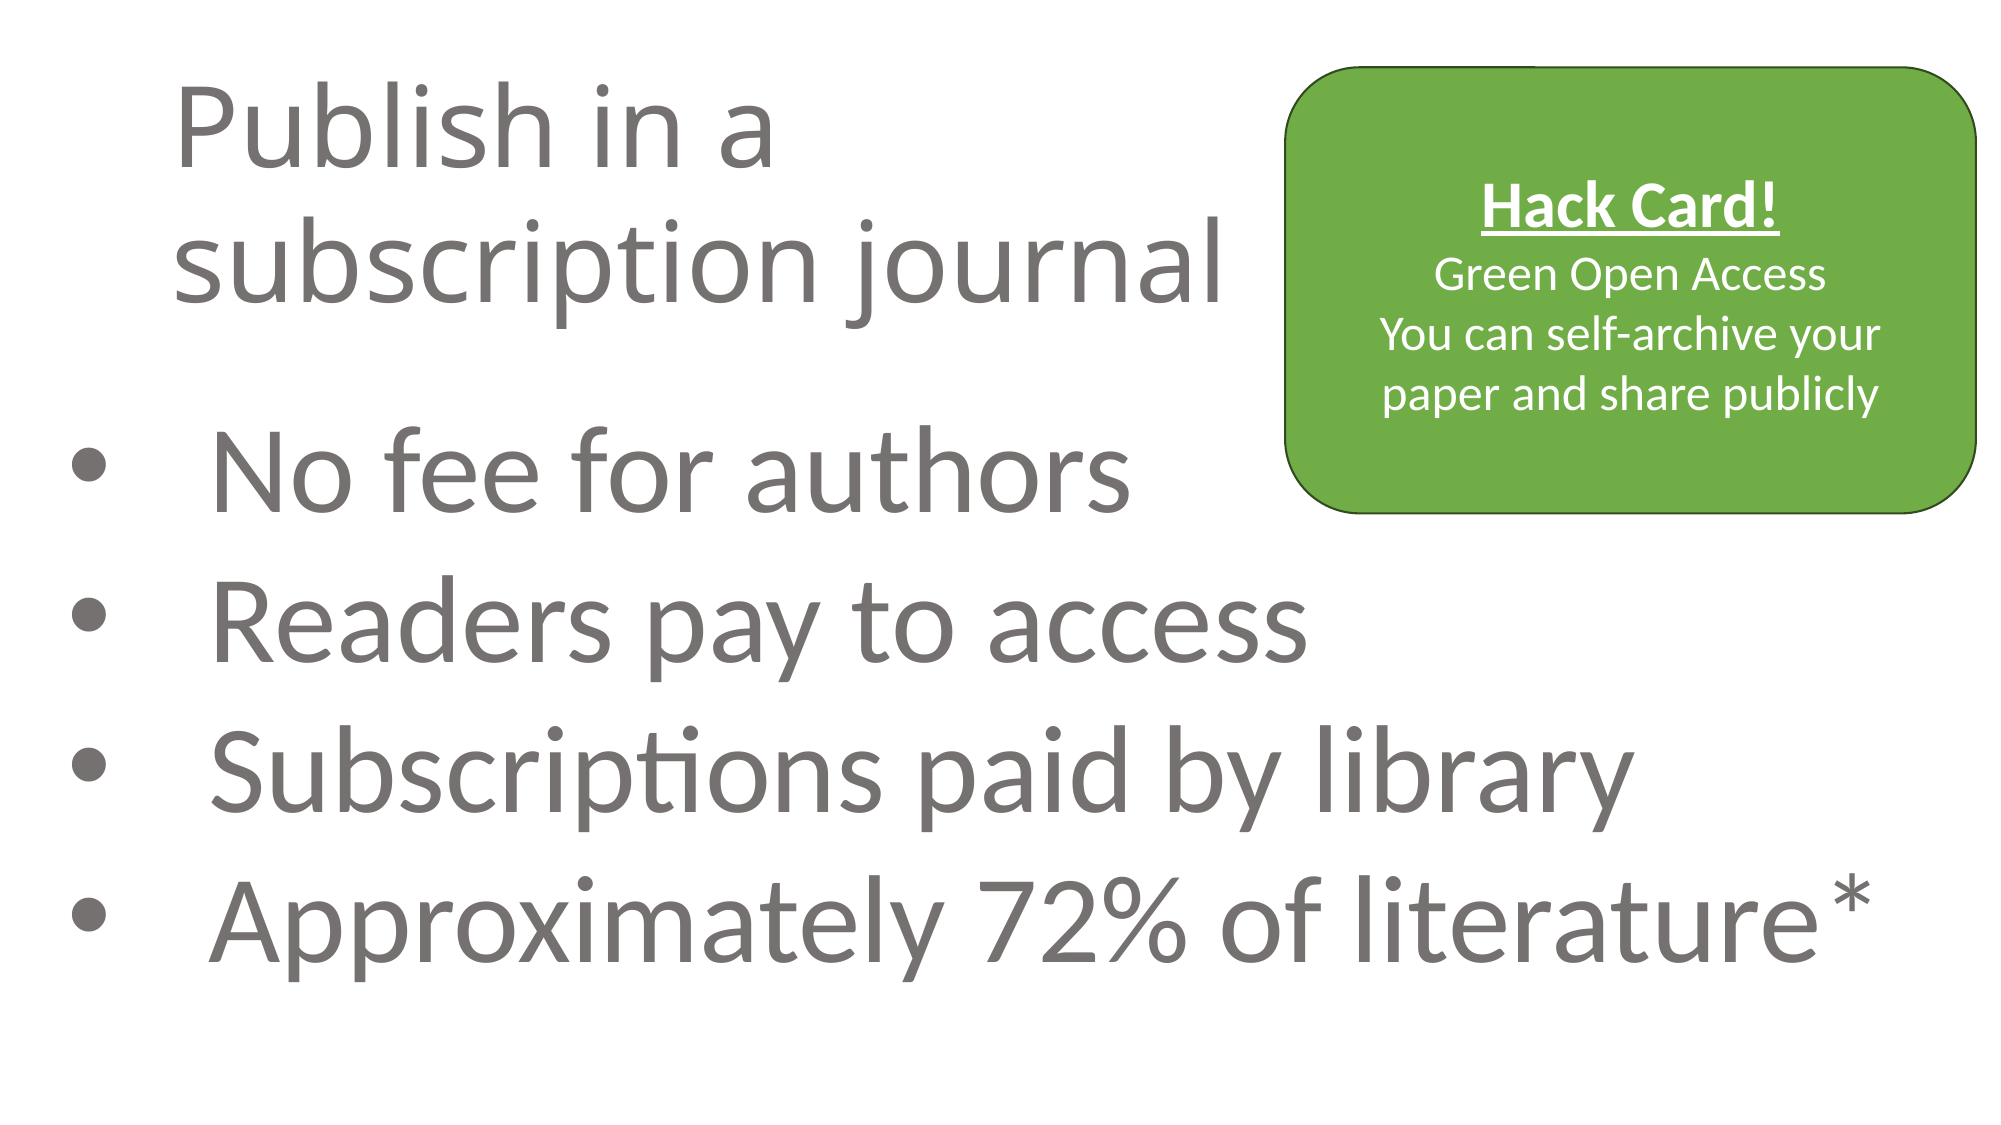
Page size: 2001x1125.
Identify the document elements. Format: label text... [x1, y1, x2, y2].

text_box No fee for authors Readers pay to access Subscriptions paid by library Approximately 72% of literature* [53, 380, 1901, 1086]
text_box Hack Card! Green Open Access You can self-archive your paper and share publicly [1284, 66, 1977, 515]
text_box Publish in a subscription journal [156, 47, 1393, 333]
picture [1568, 67, 1938, 437]
